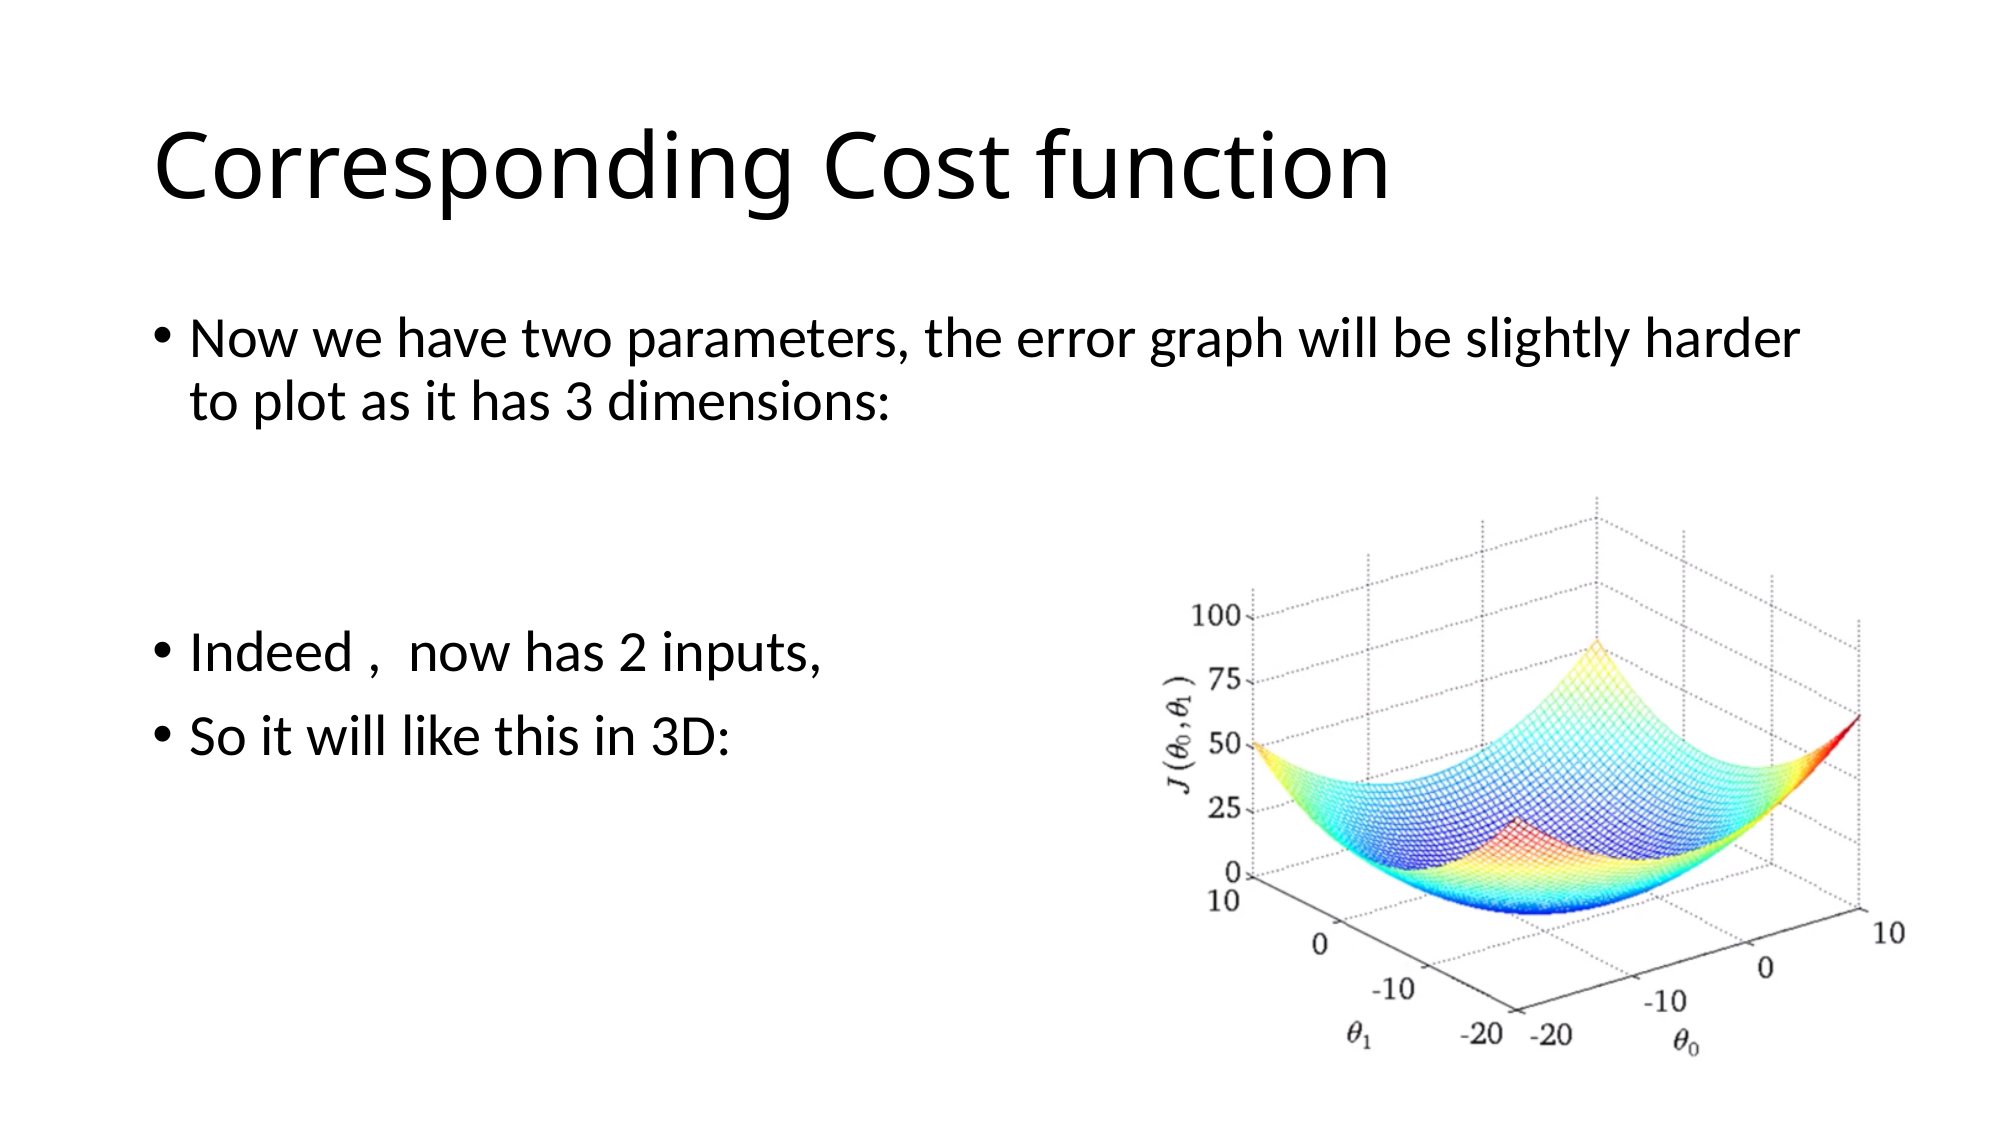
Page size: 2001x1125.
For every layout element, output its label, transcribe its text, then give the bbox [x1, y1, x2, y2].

picture [1105, 495, 1974, 1080]
title Corresponding Cost function [137, 59, 1863, 278]
